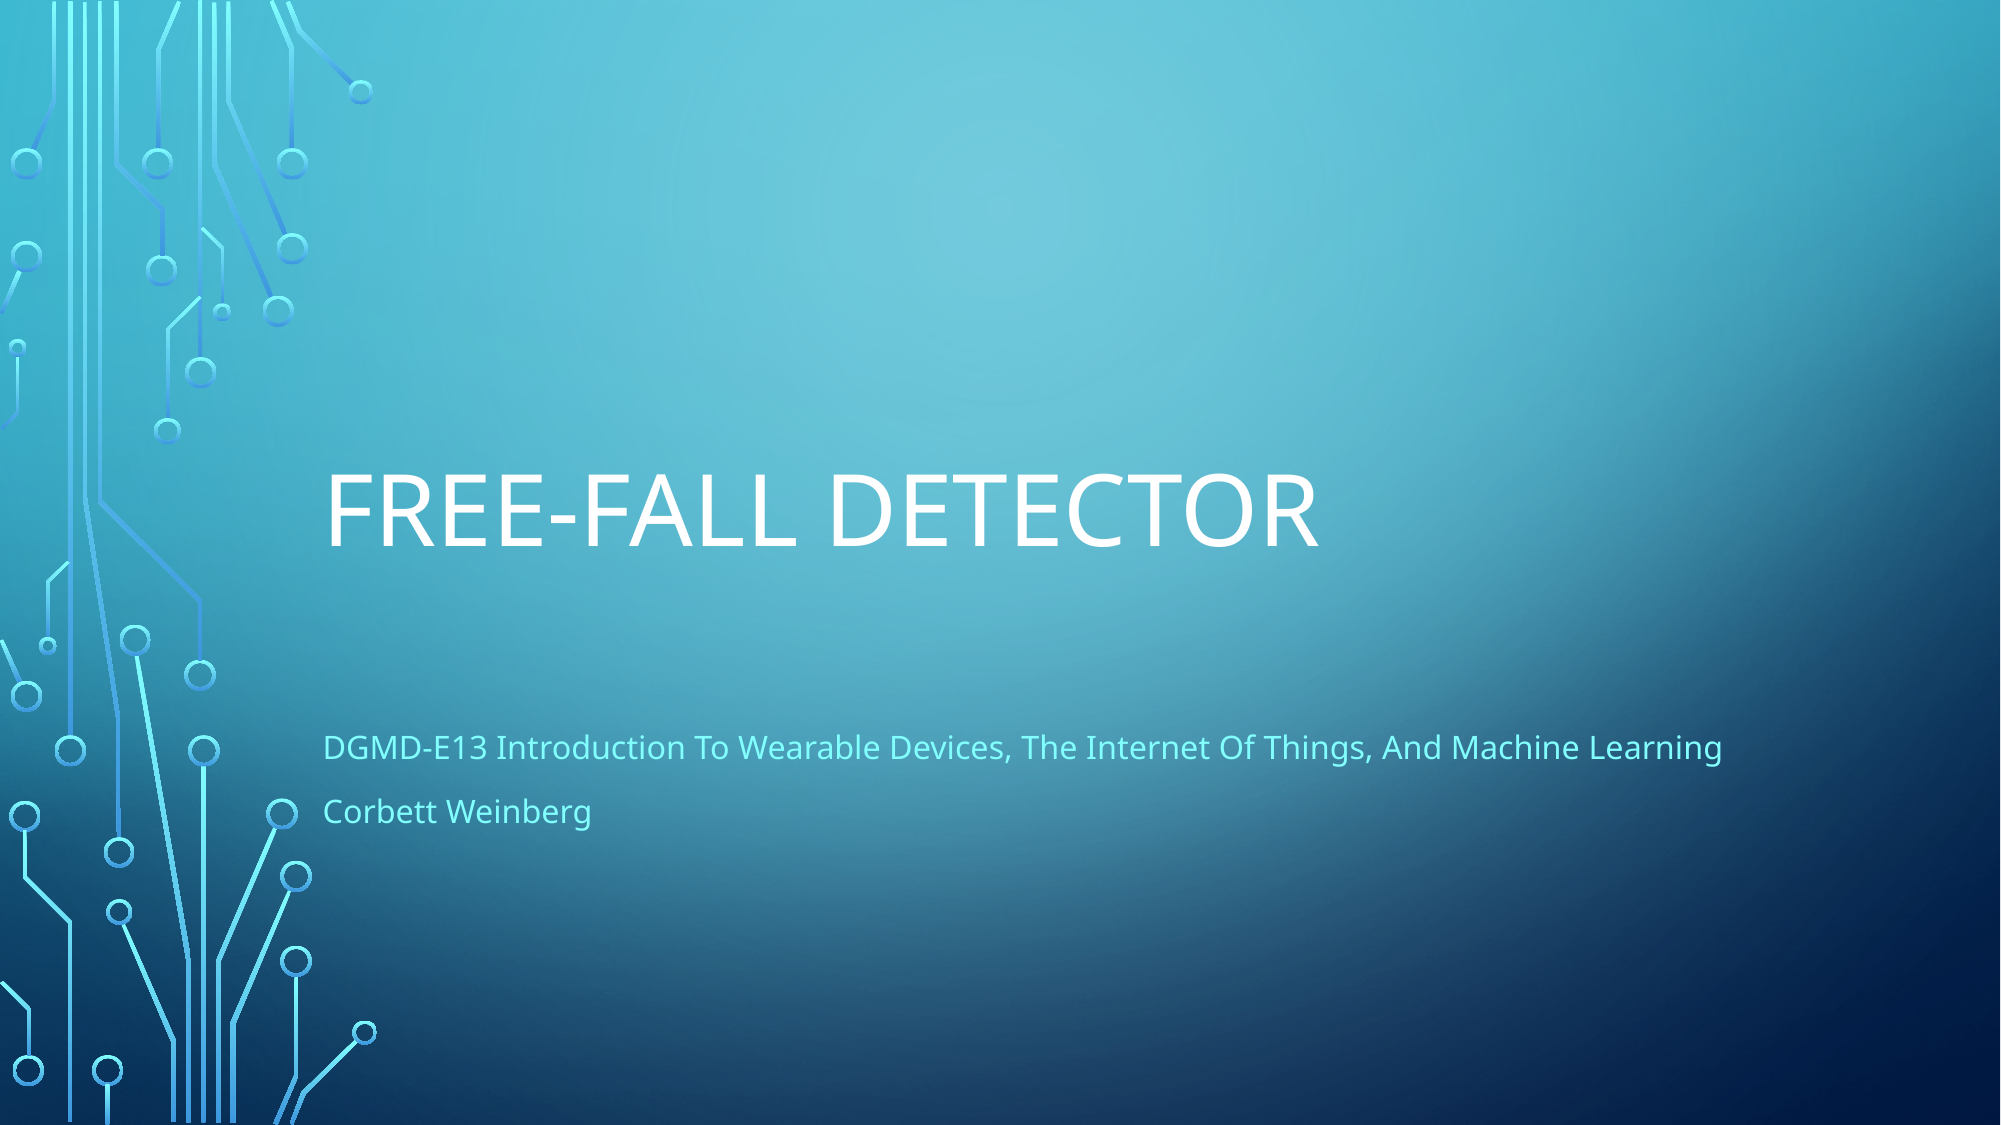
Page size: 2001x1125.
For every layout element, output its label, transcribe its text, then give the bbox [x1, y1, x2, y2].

title Free-Fall detector [307, 184, 1750, 576]
subtitle DGMD-E13 Introduction To Wearable Devices, The Internet Of Things, And Machine Learning Corbett Weinberg [307, 711, 1750, 863]
